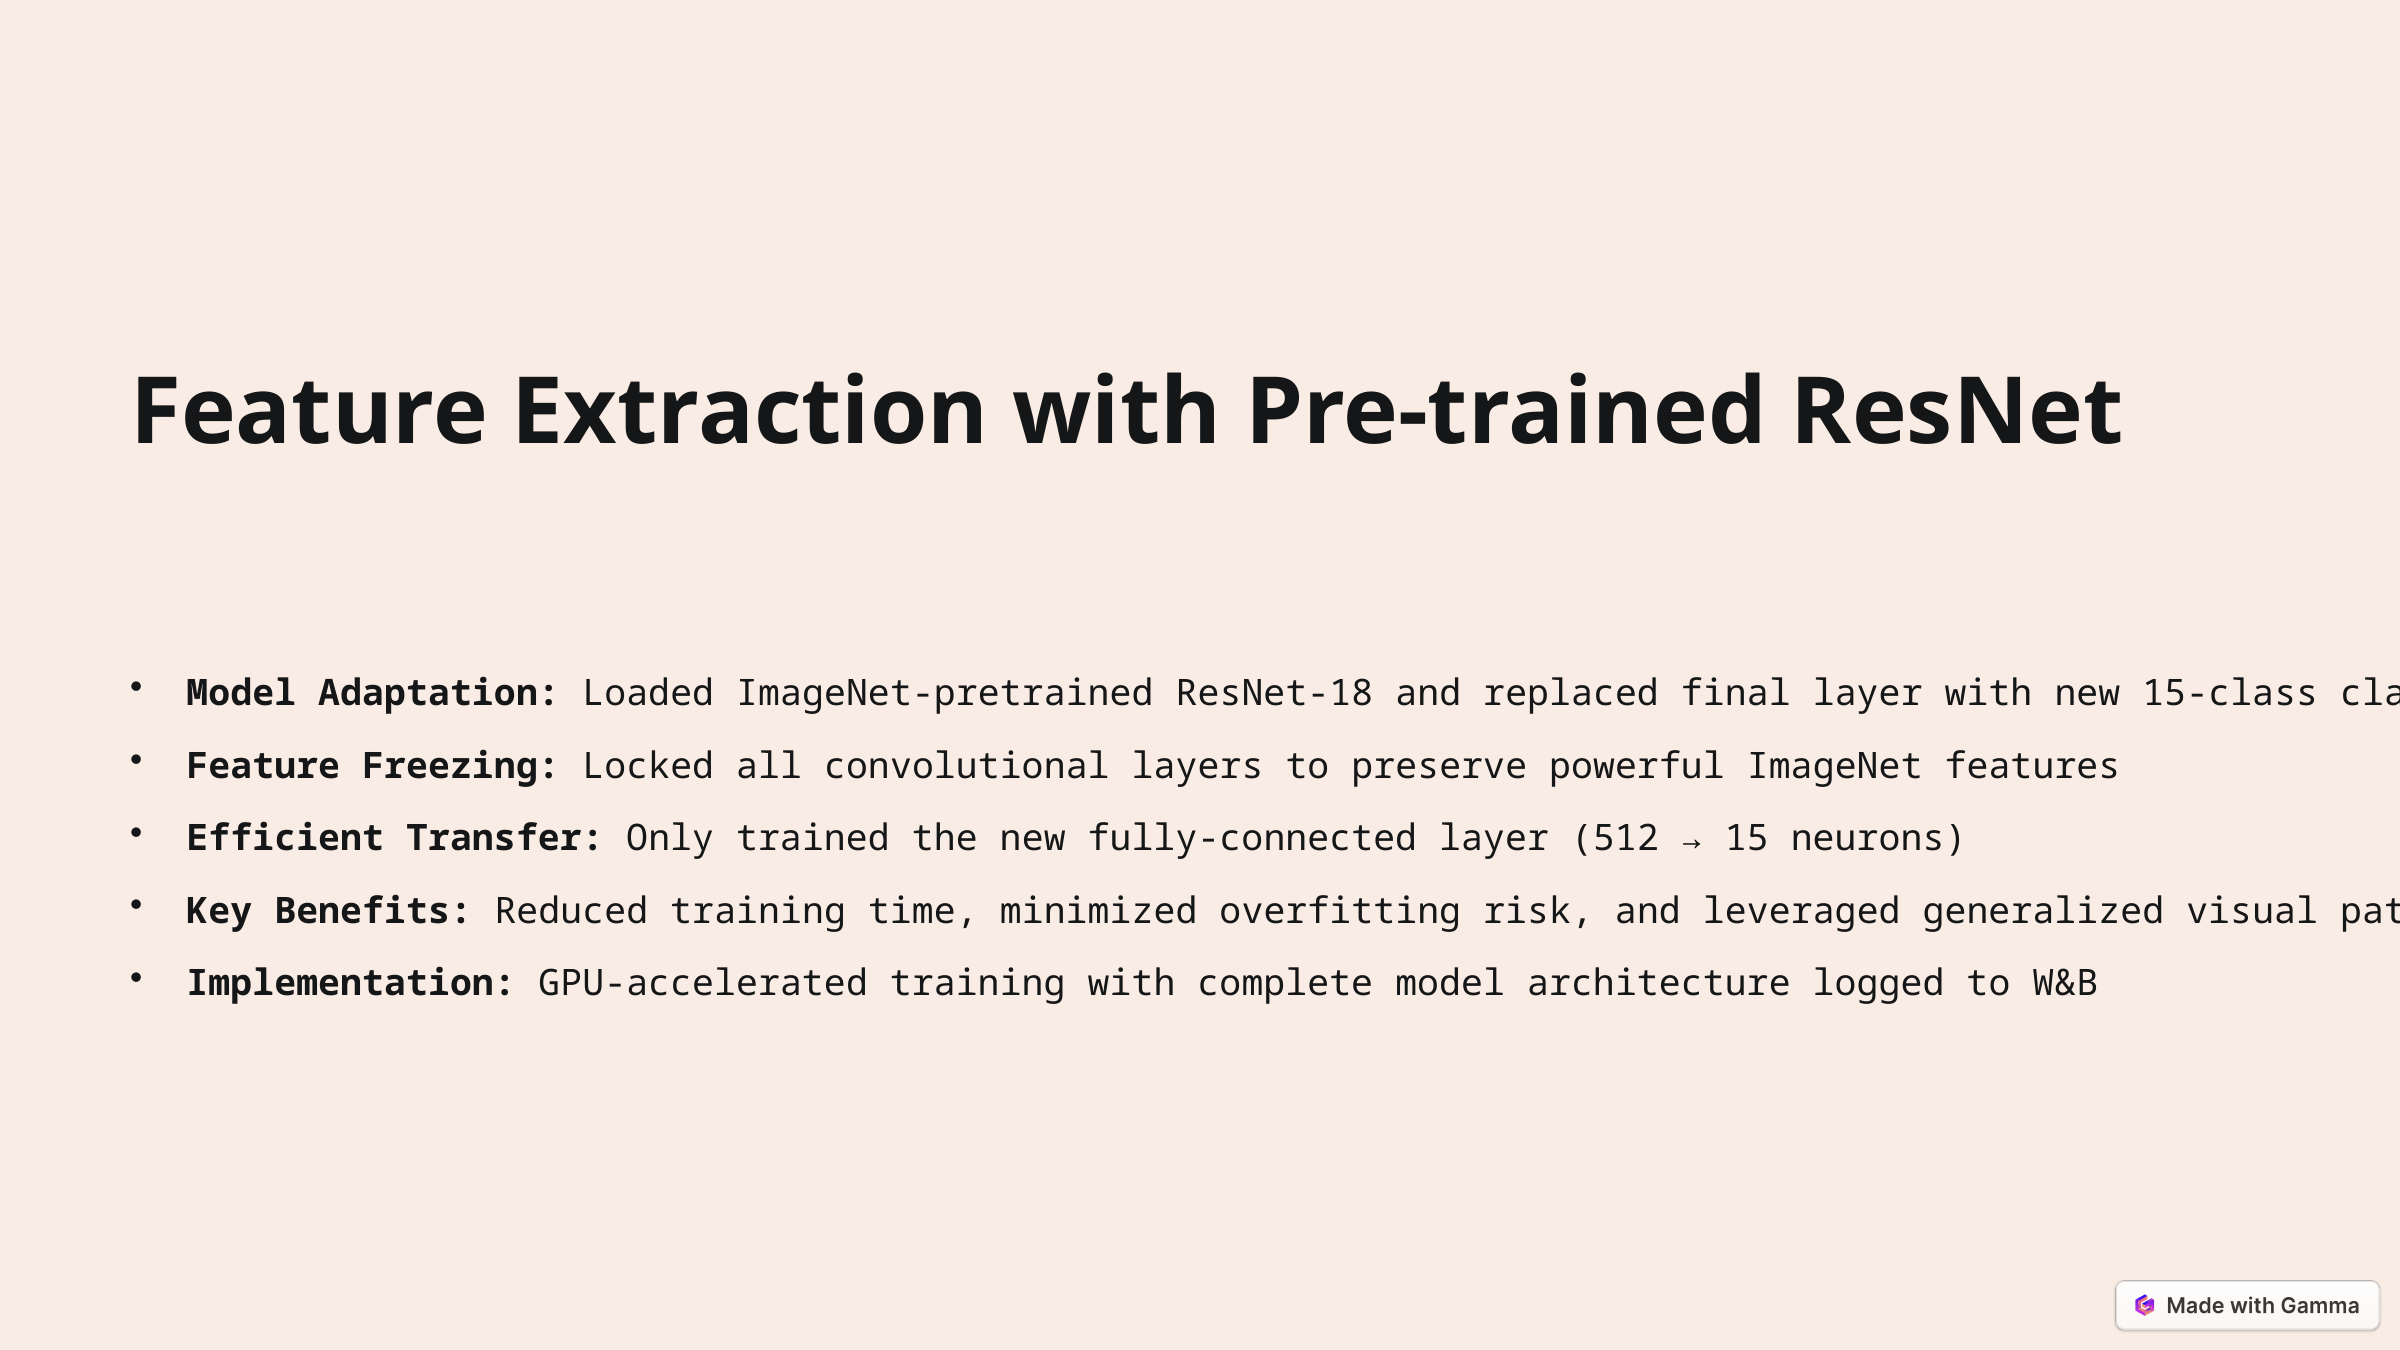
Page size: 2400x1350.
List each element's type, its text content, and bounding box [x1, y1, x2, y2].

text_box Key Benefits: Reduced training time, minimized overfitting risk, and leveraged generalized visual patterns [130, 871, 2270, 931]
text_box Implementation: GPU-accelerated training with complete model architecture logged to W&B [130, 943, 2270, 1004]
text_box Feature Extraction with Pre-trained ResNet [130, 346, 2270, 580]
picture [2106, 1271, 2389, 1339]
text_box Efficient Transfer: Only trained the new fully-connected layer (512 → 15 neurons) [130, 798, 2270, 859]
text_box Model Adaptation: Loaded ImageNet-pretrained ResNet-18 and replaced final layer with new 15-class classifier [130, 653, 2270, 714]
text_box Feature Freezing: Locked all convolutional layers to preserve powerful ImageNet features [130, 726, 2270, 786]
